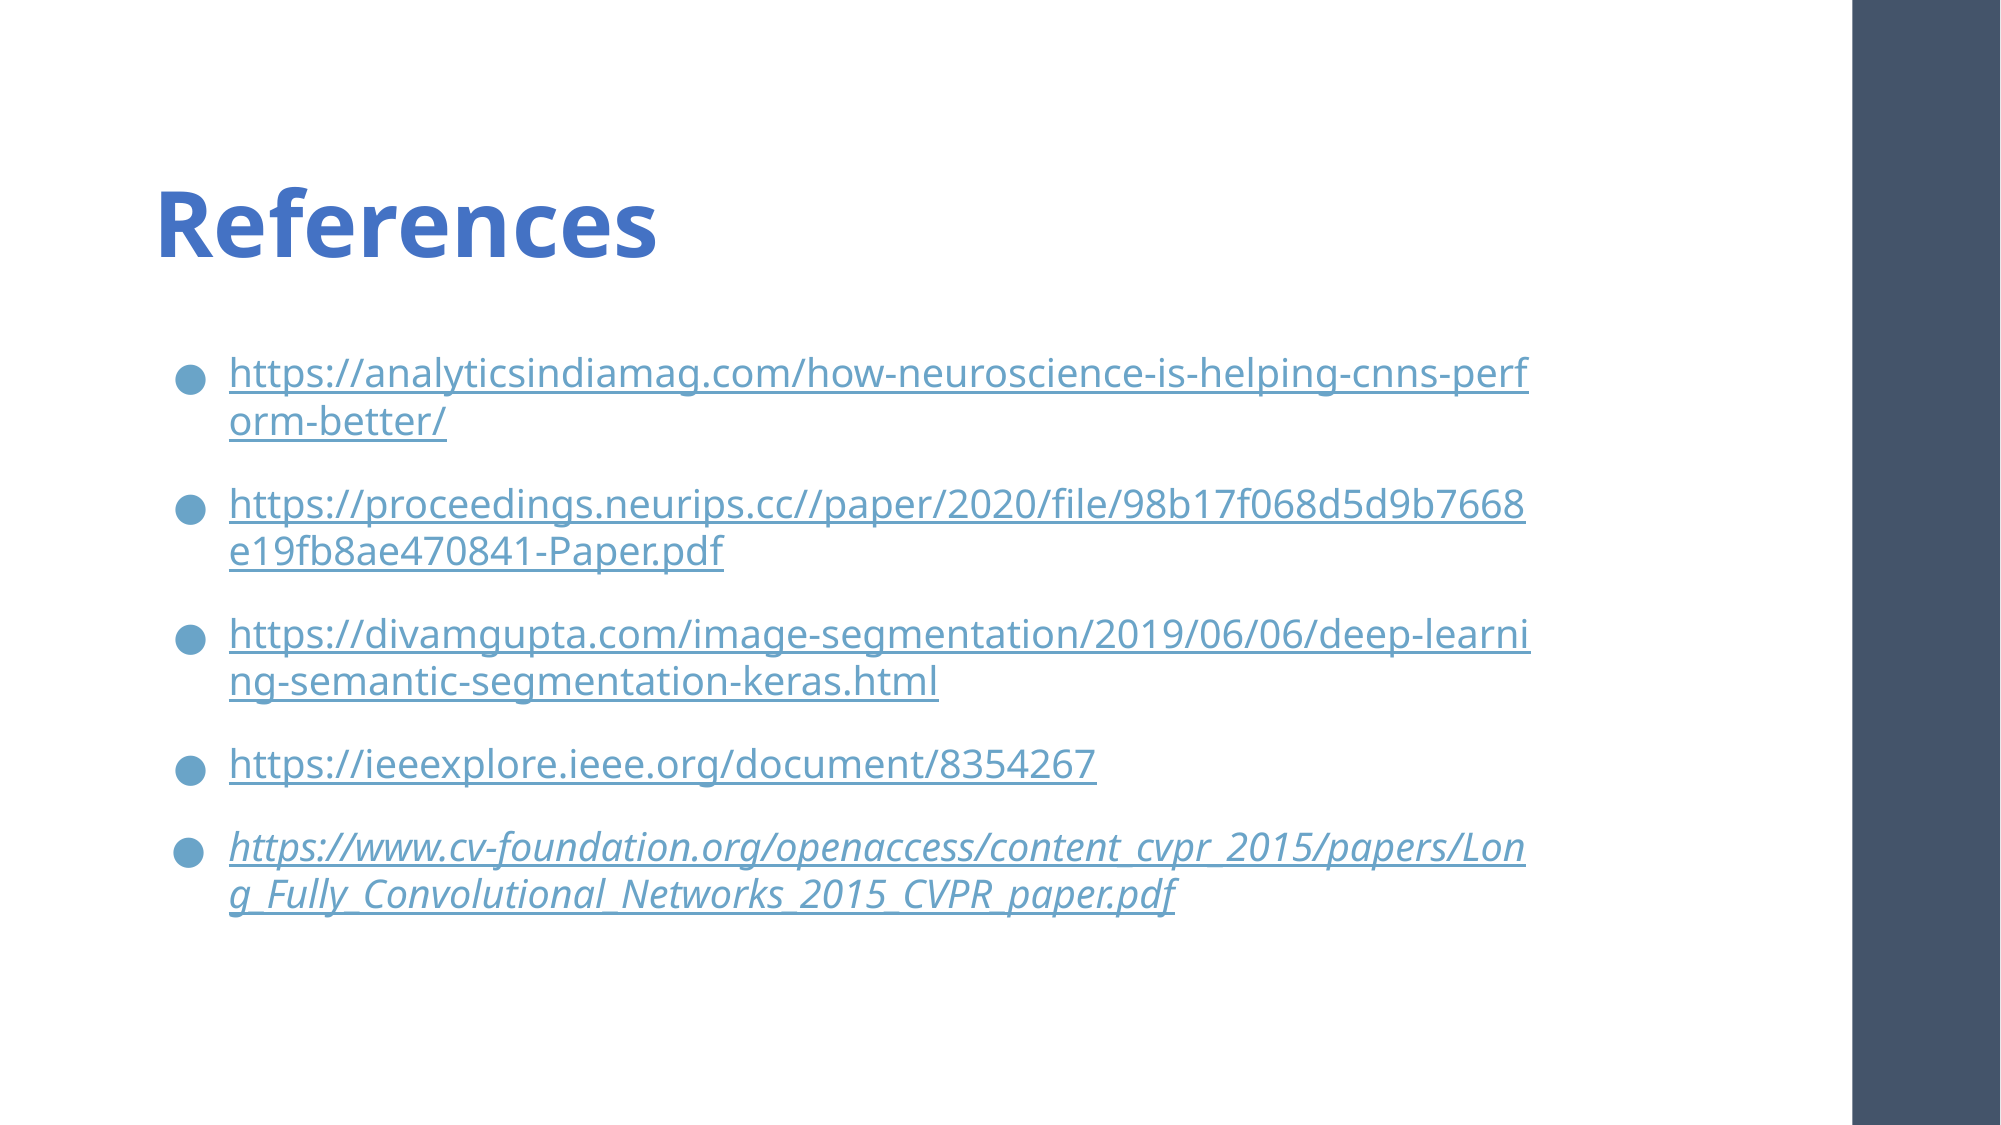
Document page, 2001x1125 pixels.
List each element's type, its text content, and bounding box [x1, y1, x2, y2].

title References [138, 50, 1729, 286]
list https://analyticsindiamag.com/how-neuroscience-is-helping-cnns-perform-better/ https://proceedings.neurips.cc//paper/2020/file/98b17f068d5d9b7668e19fb8ae470841-Paper.pdf https://divamgupta.com/image-segmentation/2019/06/06/deep-learning-semantic-segmentation-keras.html https://ieeexplore.ieee.org/document/8354267 https://www.cv-foundation.org/openaccess/content_cvpr_2015/papers/Long_Fully_Convolutional_Networks_2015_CVPR_paper.pdf [138, 332, 1549, 1047]
